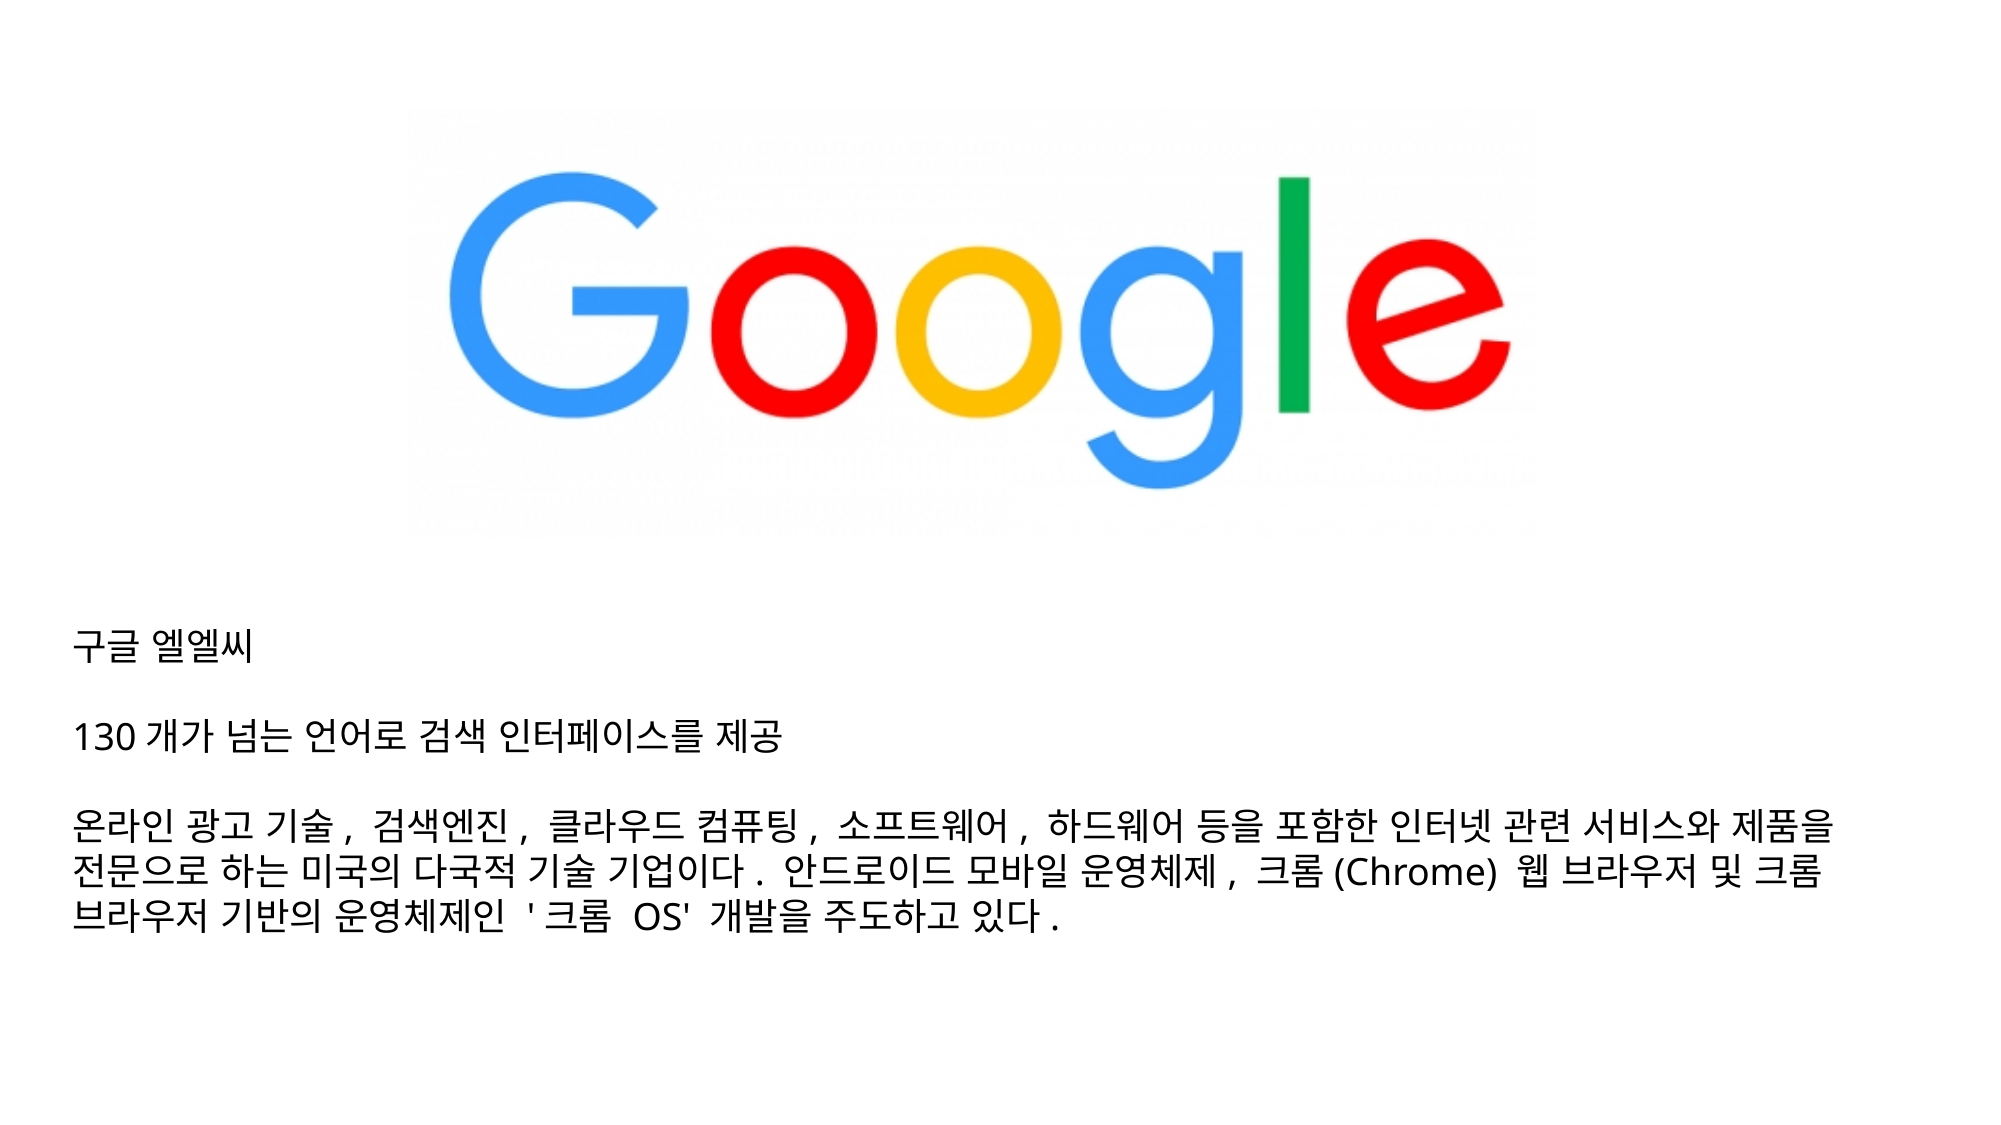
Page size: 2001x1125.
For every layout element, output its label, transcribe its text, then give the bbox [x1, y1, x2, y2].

picture [406, 108, 1537, 538]
text_box 구글 엘엘씨 130개가 넘는 언어로 검색 인터페이스를 제공 온라인 광고 기술, 검색엔진, 클라우드 컴퓨팅, 소프트웨어, 하드웨어 등을 포함한 인터넷 관련 서비스와 제품을 전문으로 하는 미국의 다국적 기술 기업이다. 안드로이드 모바일 운영체제, 크롬(Chrome) 웹 브라우저 및 크롬 브라우저 기반의 운영체제인 '크롬 OS' 개발을 주도하고 있다. [57, 615, 1903, 945]
